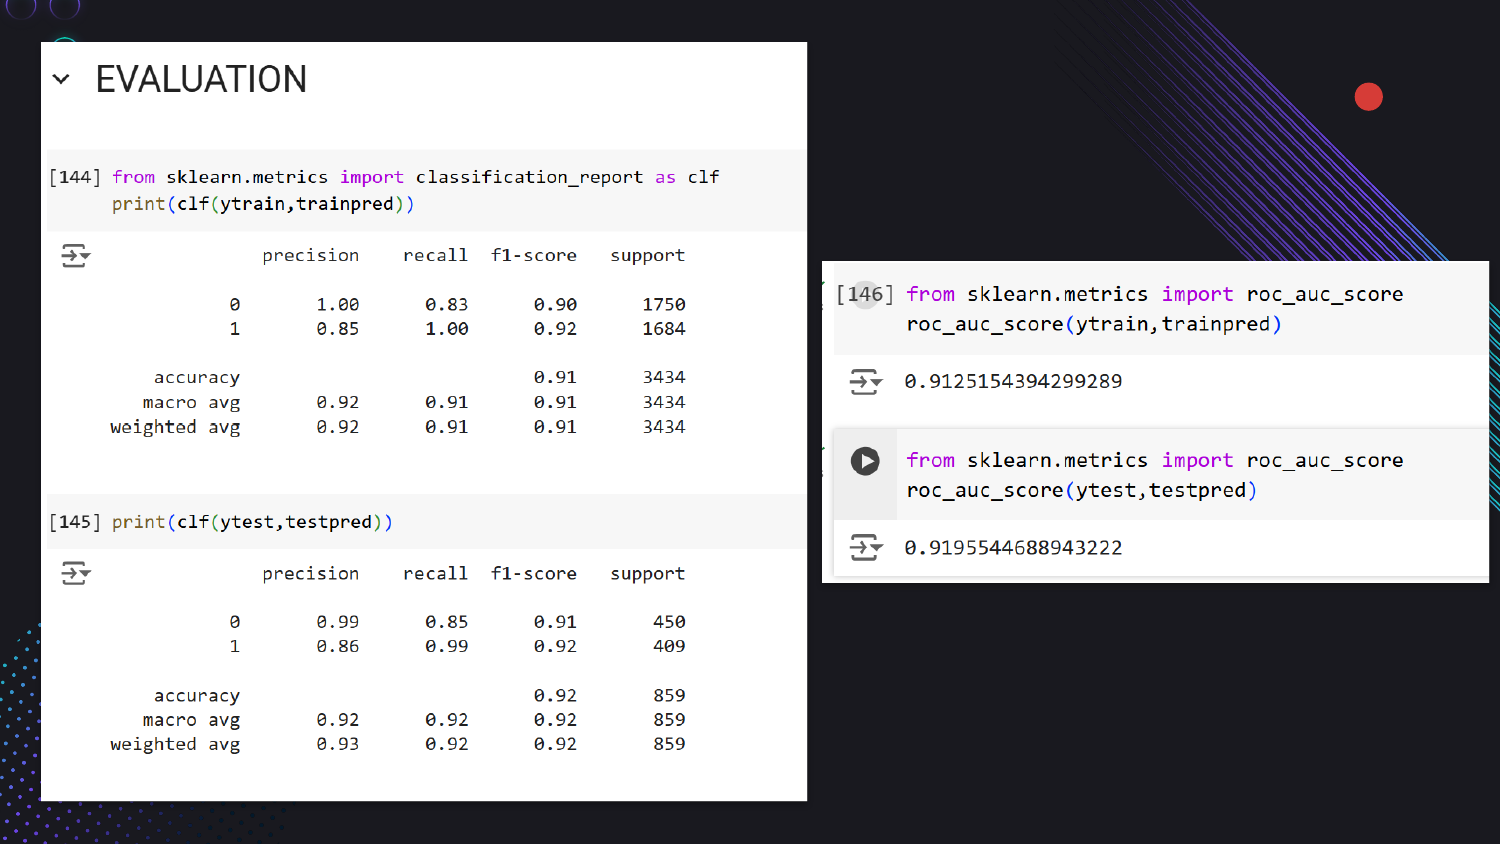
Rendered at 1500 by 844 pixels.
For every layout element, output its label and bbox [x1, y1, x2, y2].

picture [822, 0, 1500, 595]
picture [0, 0, 808, 844]
